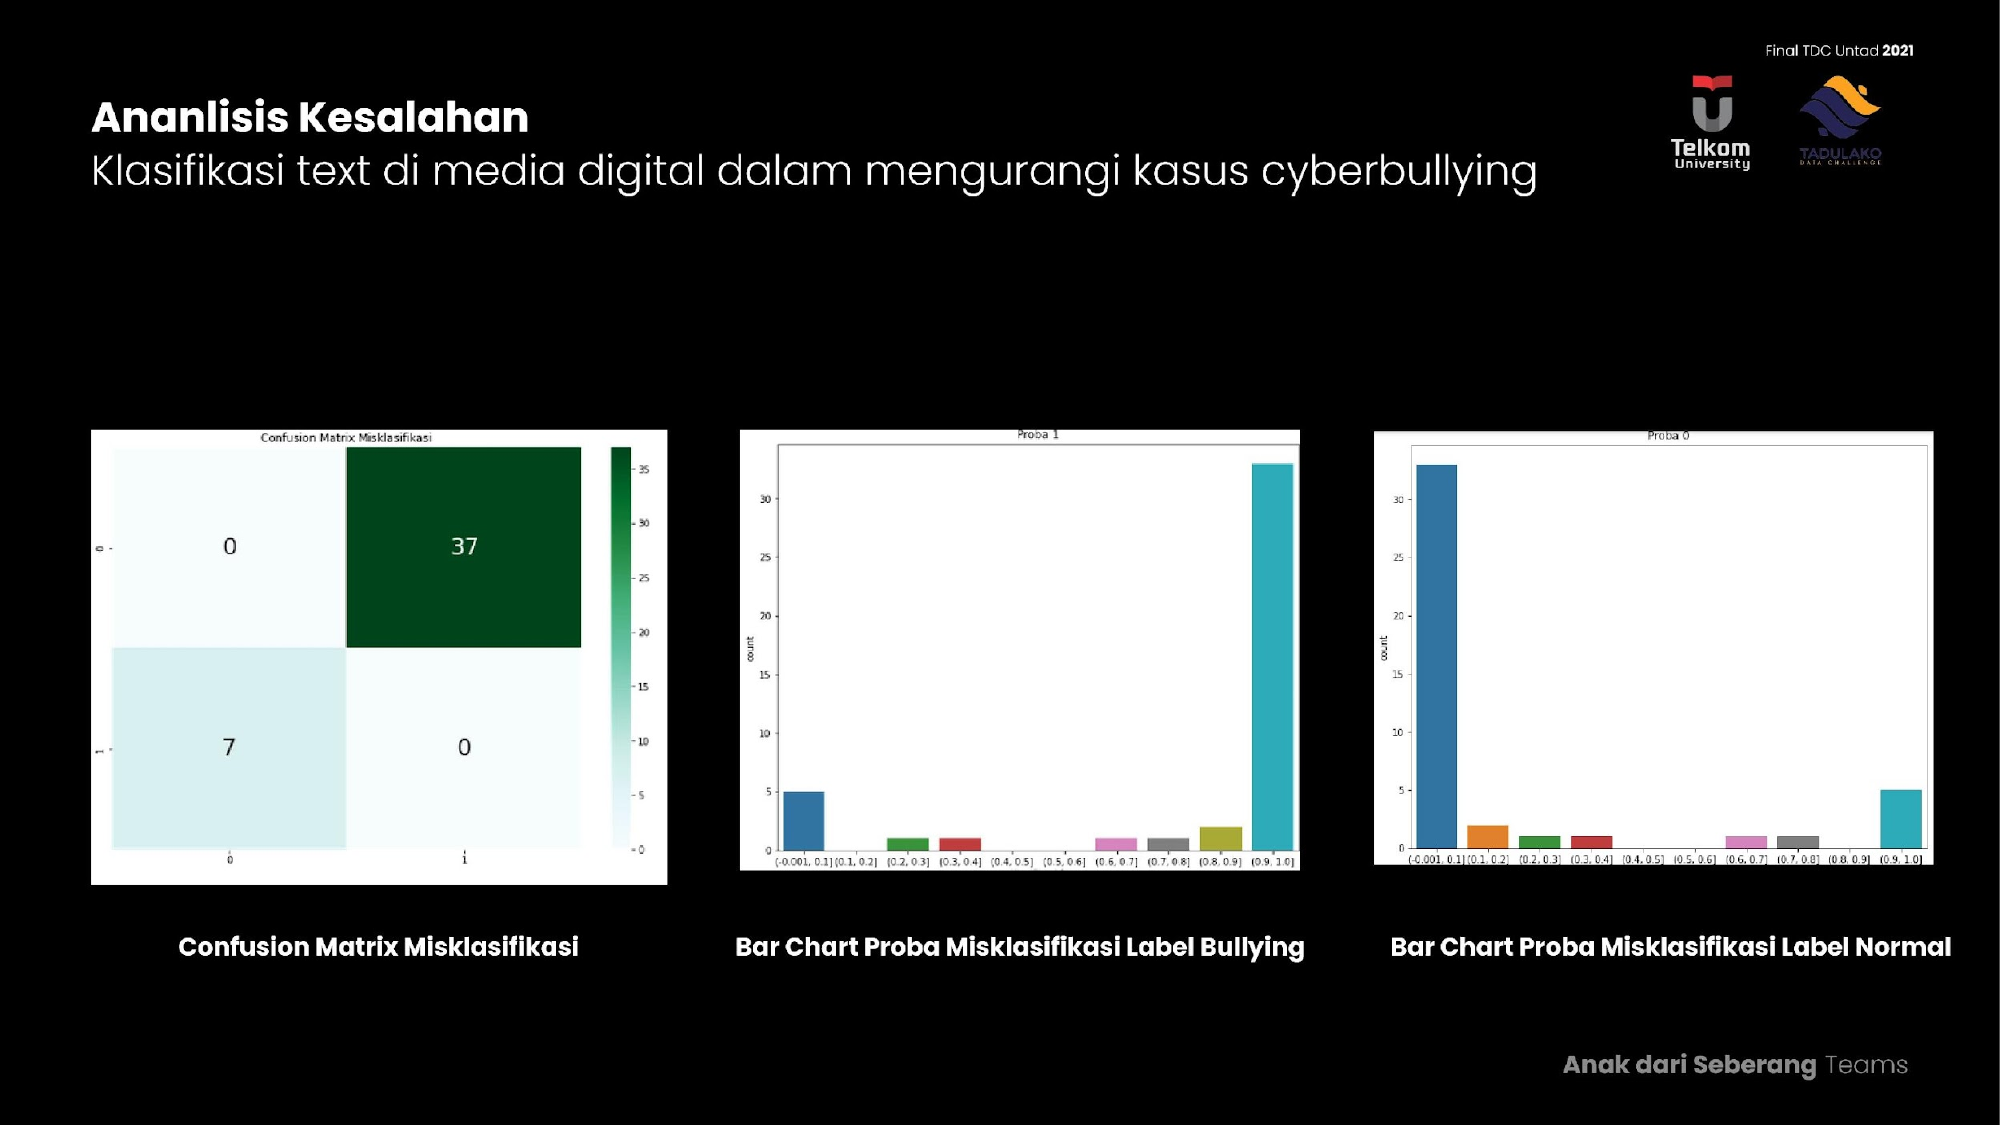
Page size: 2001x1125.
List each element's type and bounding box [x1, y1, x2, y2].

list [0, 0, 2000, 1125]
